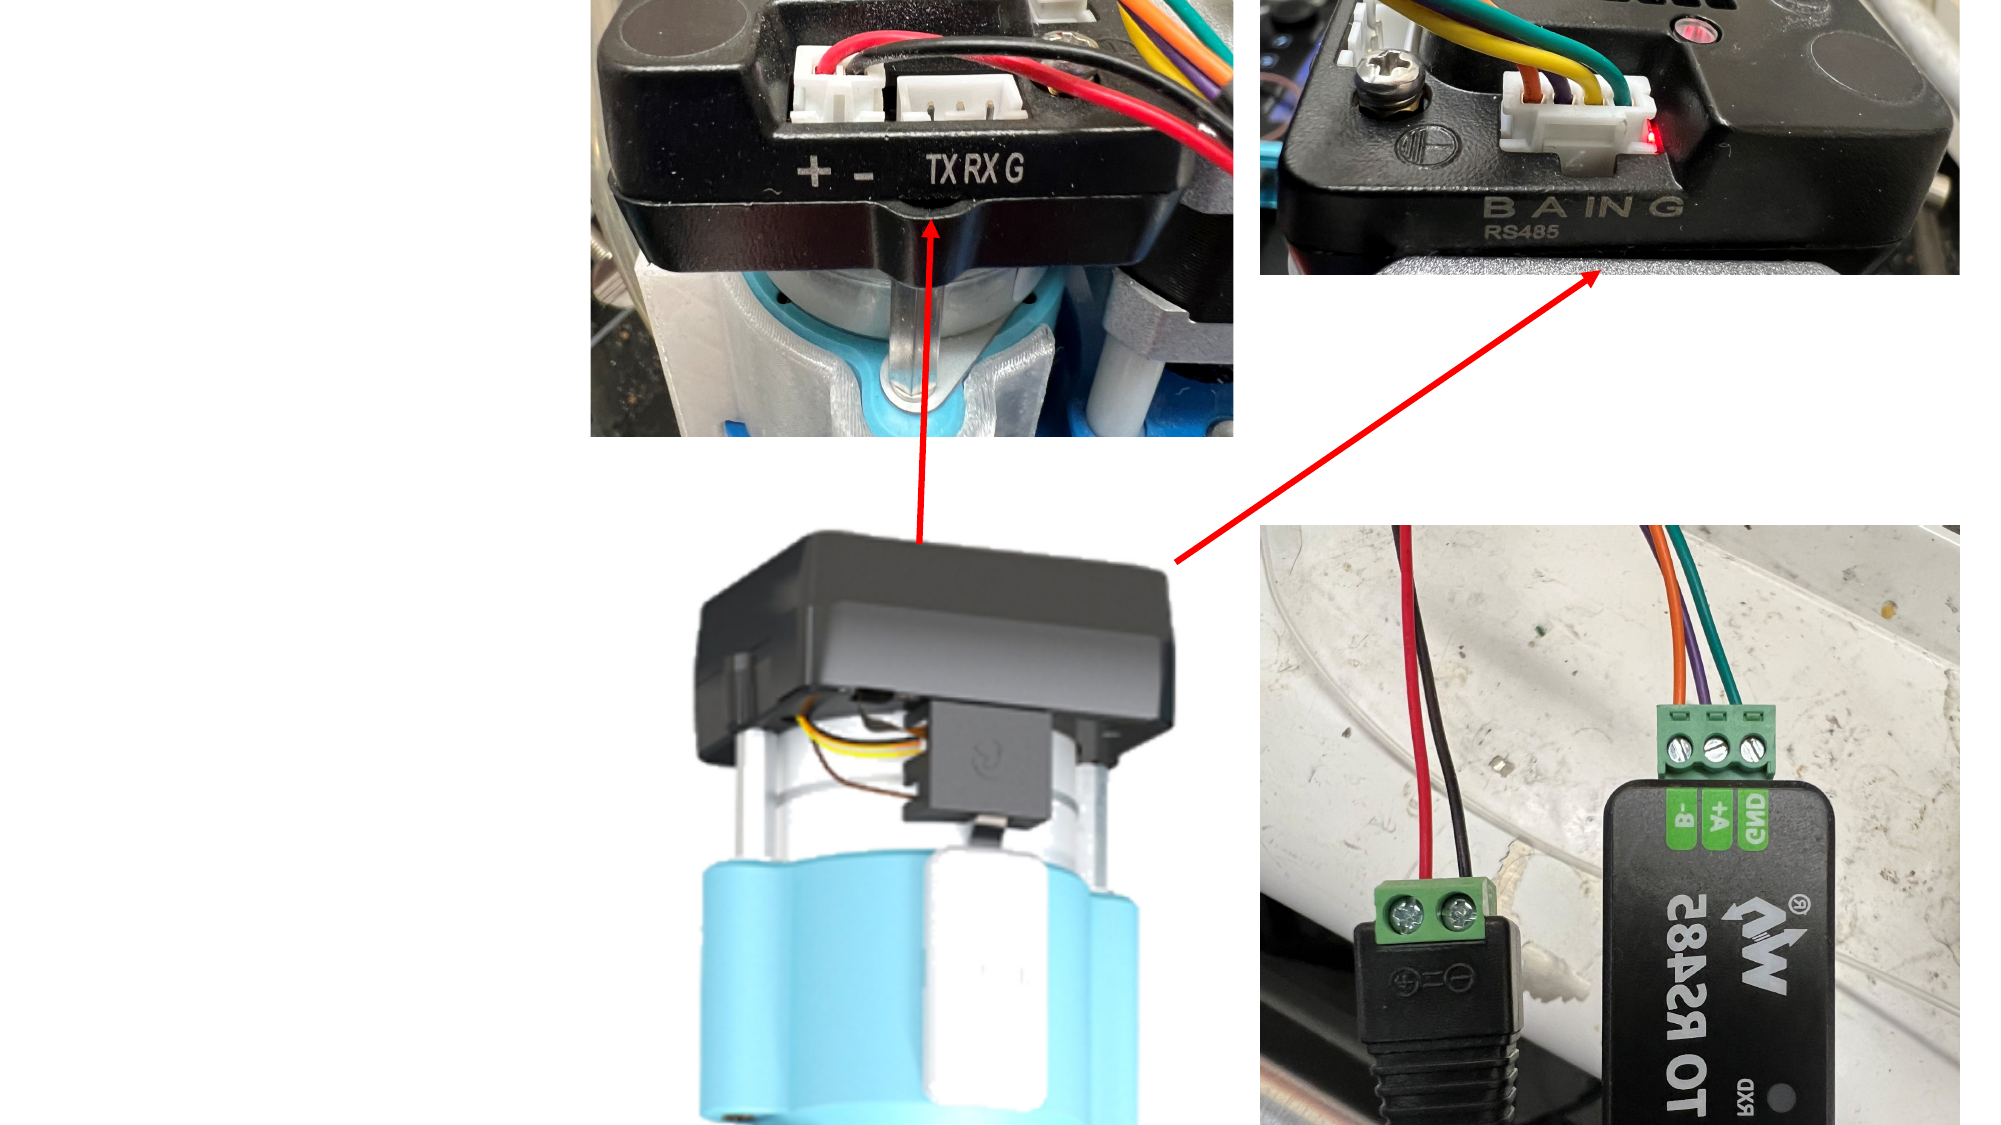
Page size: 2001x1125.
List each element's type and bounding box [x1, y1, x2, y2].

picture [1259, 0, 1961, 276]
picture [1260, 525, 1961, 1125]
text_box [1175, 269, 1602, 563]
text_box [918, 218, 932, 545]
picture [589, 0, 1234, 438]
picture [604, 489, 1234, 1125]
